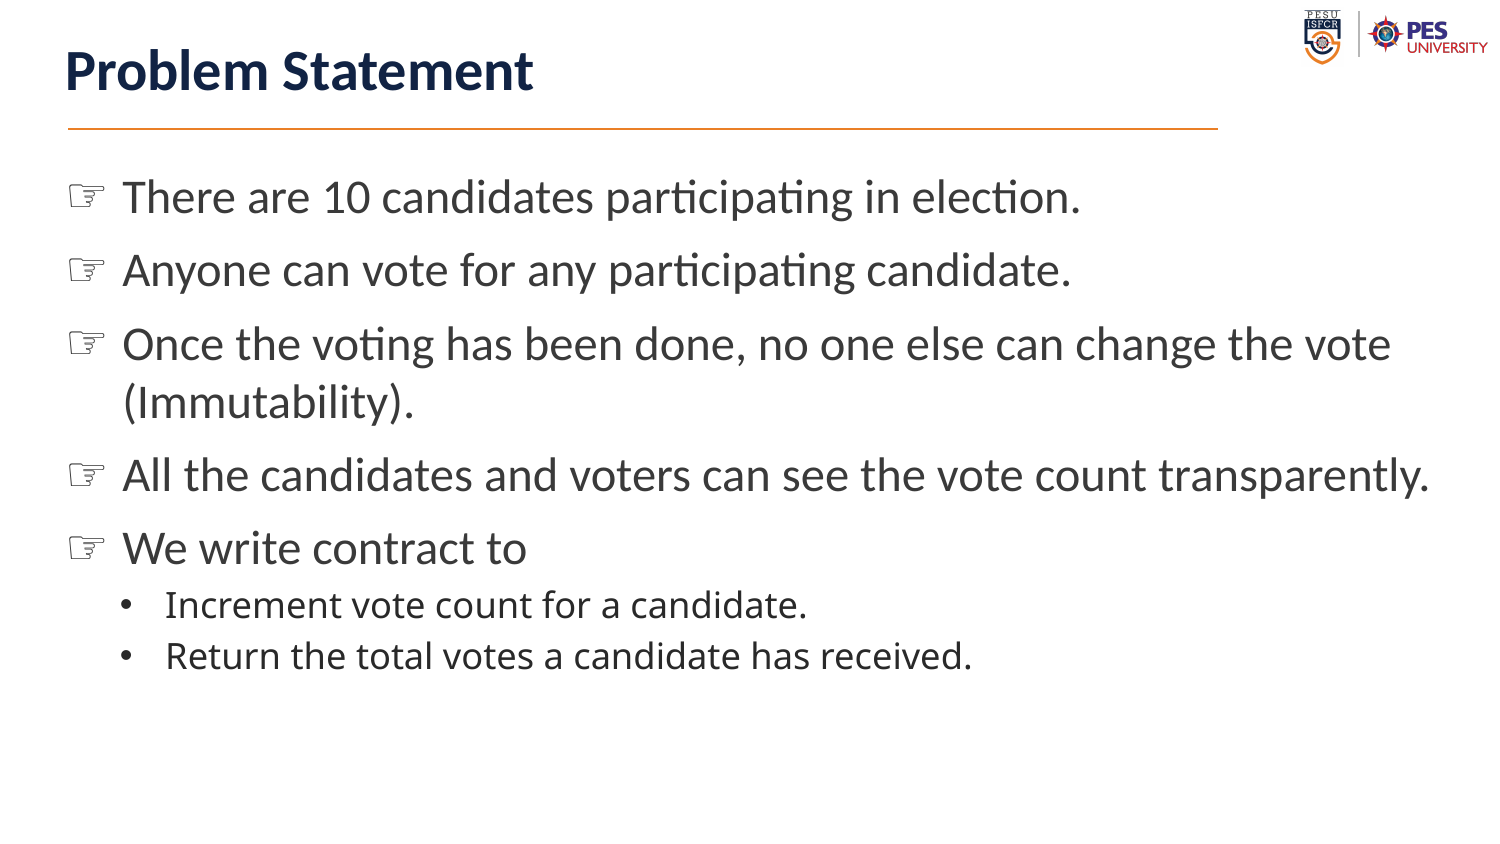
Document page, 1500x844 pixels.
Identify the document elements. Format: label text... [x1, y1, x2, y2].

title Problem Statement [50, 23, 1344, 120]
list There are 10 candidates participating in election. Anyone can vote for any participating candidate. Once the voting has been done, no one else can change the vote (Immutability). All the candidates and voters can see the vote count transparently. We write contract to Increment vote count for a candidate. Return the total votes a candidate has received. [50, 157, 1452, 749]
picture [1301, 7, 1344, 23]
picture [1367, 15, 1488, 53]
